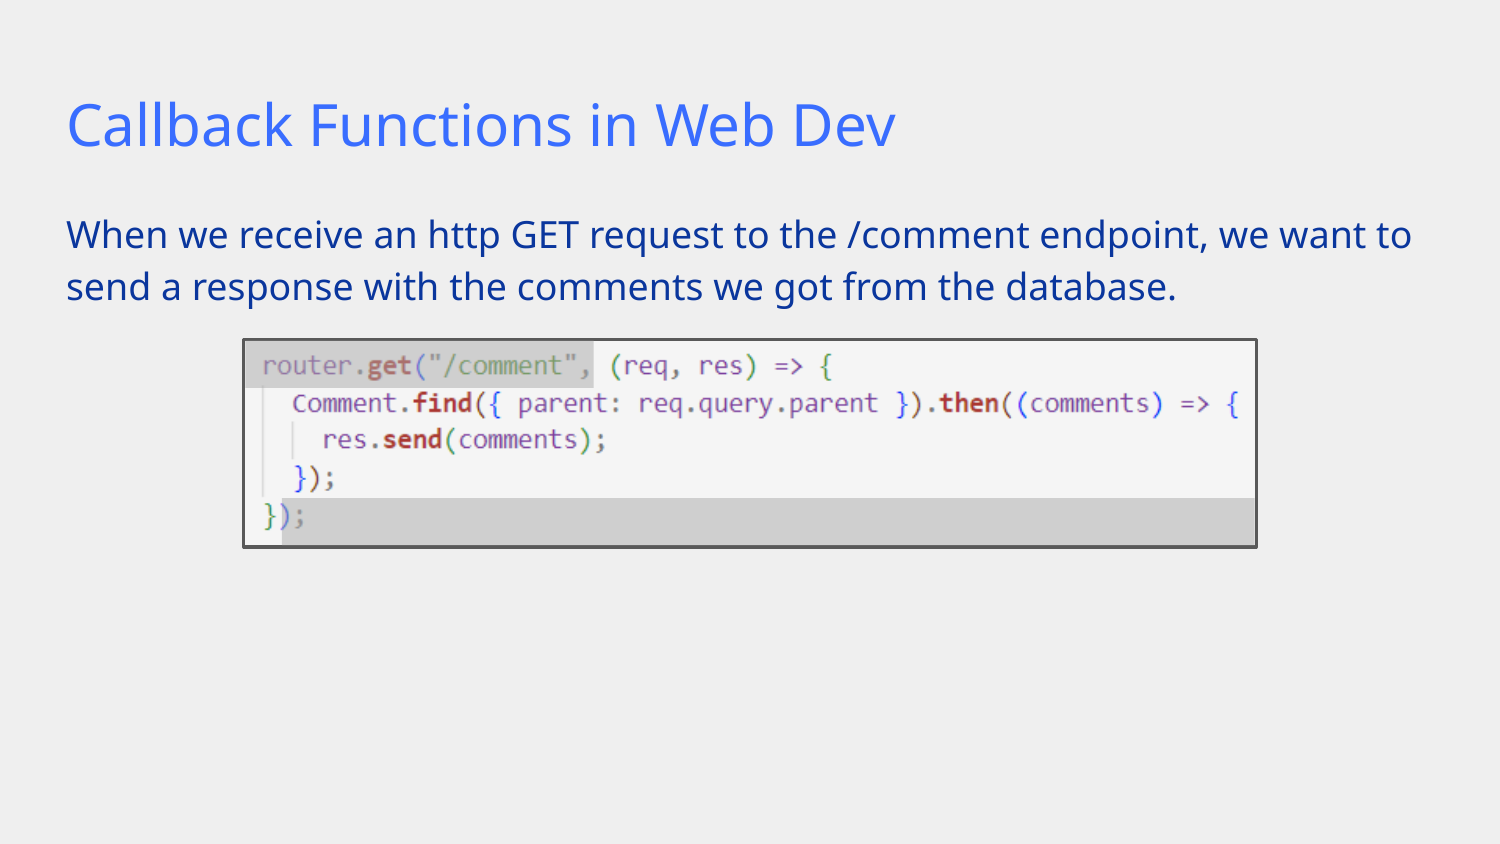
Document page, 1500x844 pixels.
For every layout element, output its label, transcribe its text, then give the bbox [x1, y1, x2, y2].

list When we receive an http GET request to the /comment endpoint, we want to send a response with the comments we got from the database. [51, 189, 1449, 750]
title Callback Functions in Web Dev [51, 72, 1449, 167]
picture [244, 340, 1255, 546]
